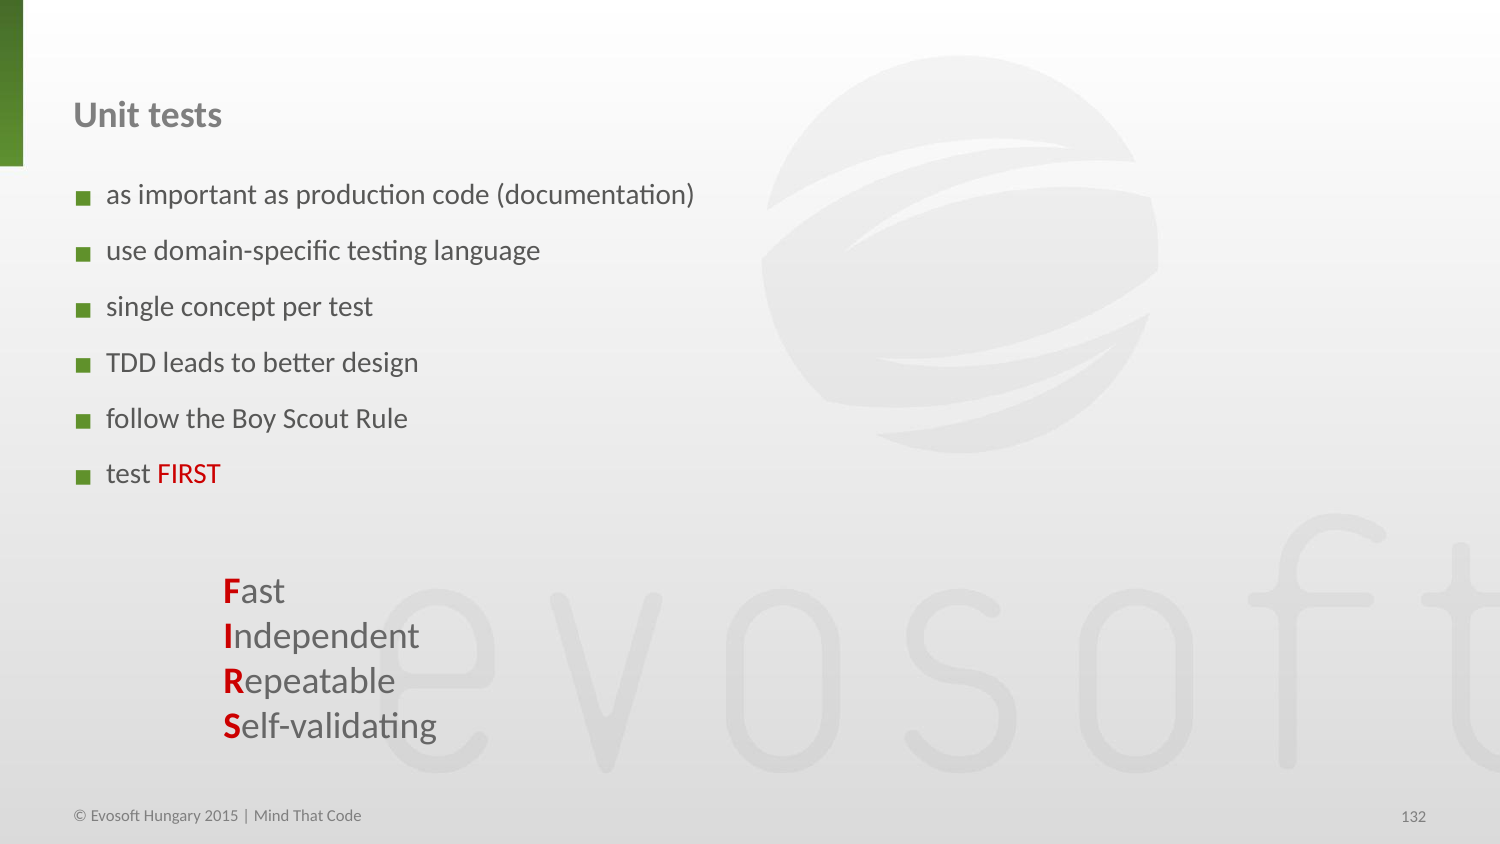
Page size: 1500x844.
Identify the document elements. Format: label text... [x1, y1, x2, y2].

list as important as production code (documentation) use domain-specific testing language single concept per test TDD leads to better design follow the Boy Scout Rule test FIRST Fast Independent Repeatable Self-validating [73, 168, 1427, 786]
picture [0, 0, 1500, 844]
list Unit tests [73, 83, 1427, 129]
